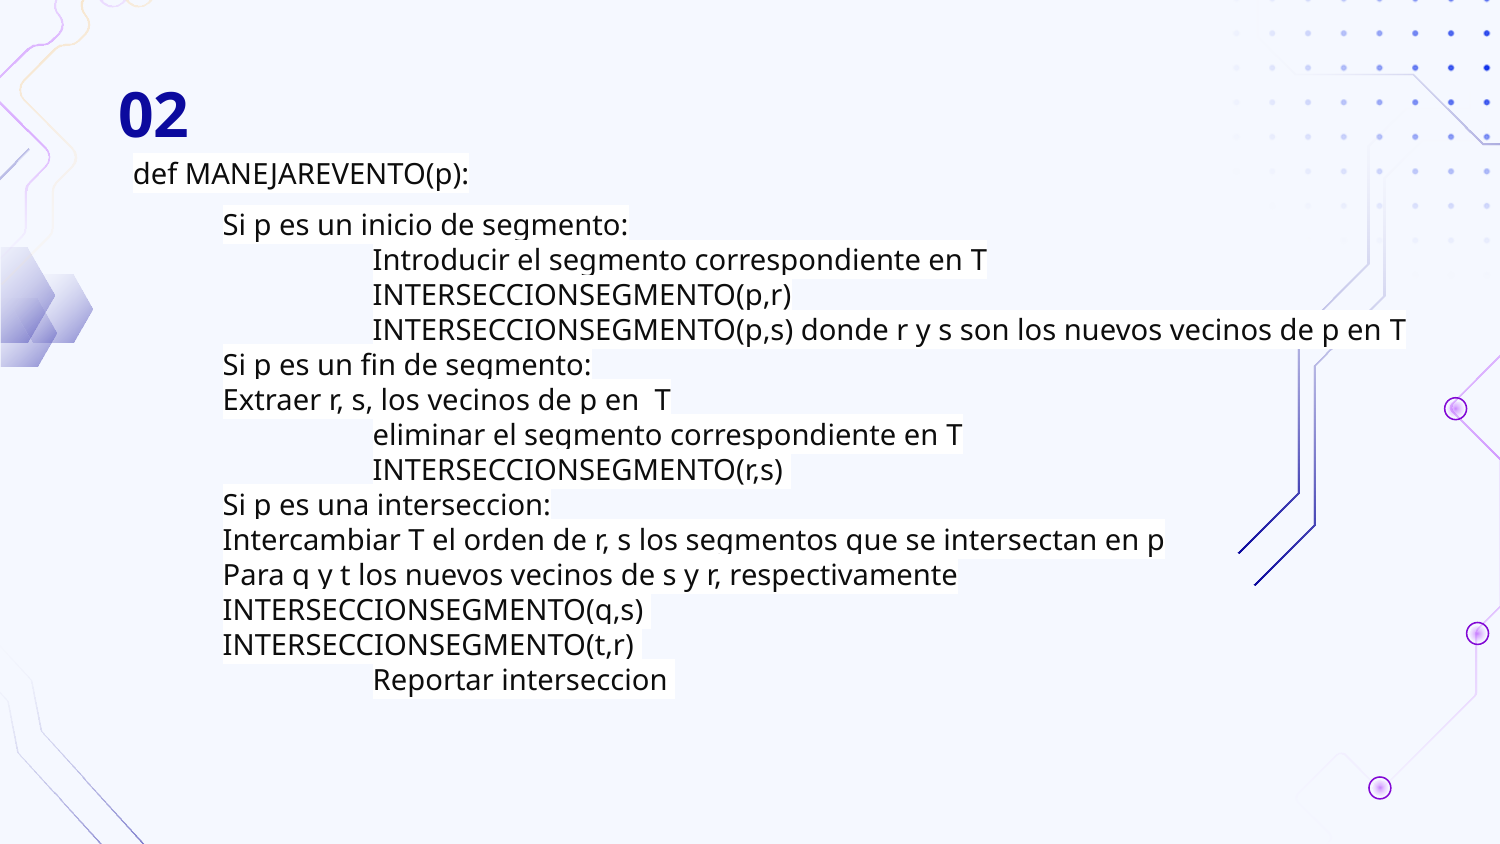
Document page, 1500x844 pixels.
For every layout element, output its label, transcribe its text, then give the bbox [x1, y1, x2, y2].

picture [1208, 0, 1500, 279]
text_box def MANEJAREVENTO(p): [118, 134, 806, 205]
title 02 [118, 60, 292, 134]
subtitle Si p es un inicio de segmento: Introducir el segmento correspondiente en T INTERSECCIONSEGMENTO(p,r) INTERSECCIONSEGMENTO(p,s) donde r y s son los nuevos vecinos de p en T Si p es un fin de segmento: Extraer r, s, los vecinos de p en T eliminar el segmento correspondiente en T INTERSECCIONSEGMENTO(r,s) Si p es una interseccion: Intercambiar T el orden de r, s los segmentos que se intersectan en p Para q y t los nuevos vecinos de s y r, respectivamente INTERSECCIONSEGMENTO(q,s) INTERSECCIONSEGMENTO(t,r) Reportar interseccion [207, 191, 1485, 833]
